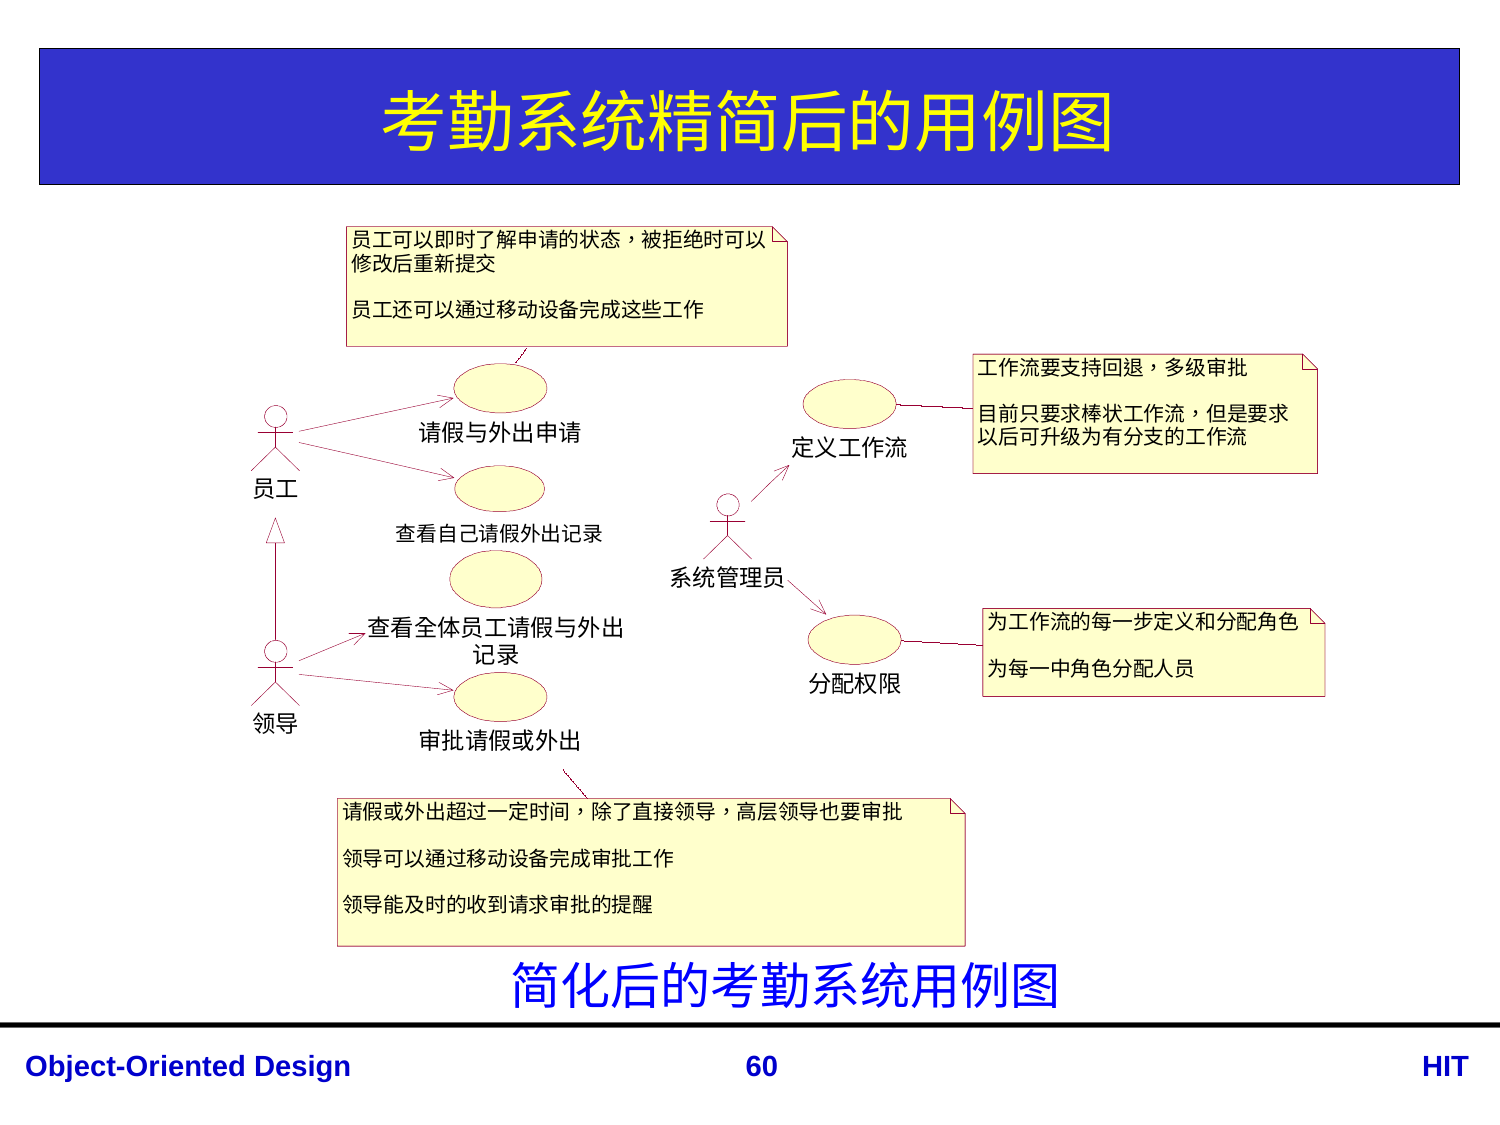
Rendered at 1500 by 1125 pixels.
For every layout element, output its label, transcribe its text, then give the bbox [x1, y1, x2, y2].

title 考勤系统精简后的用例图 [38, 54, 1457, 185]
text_box 简化后的考勤系统用例图 [420, 994, 1076, 1023]
picture [151, 190, 1384, 986]
